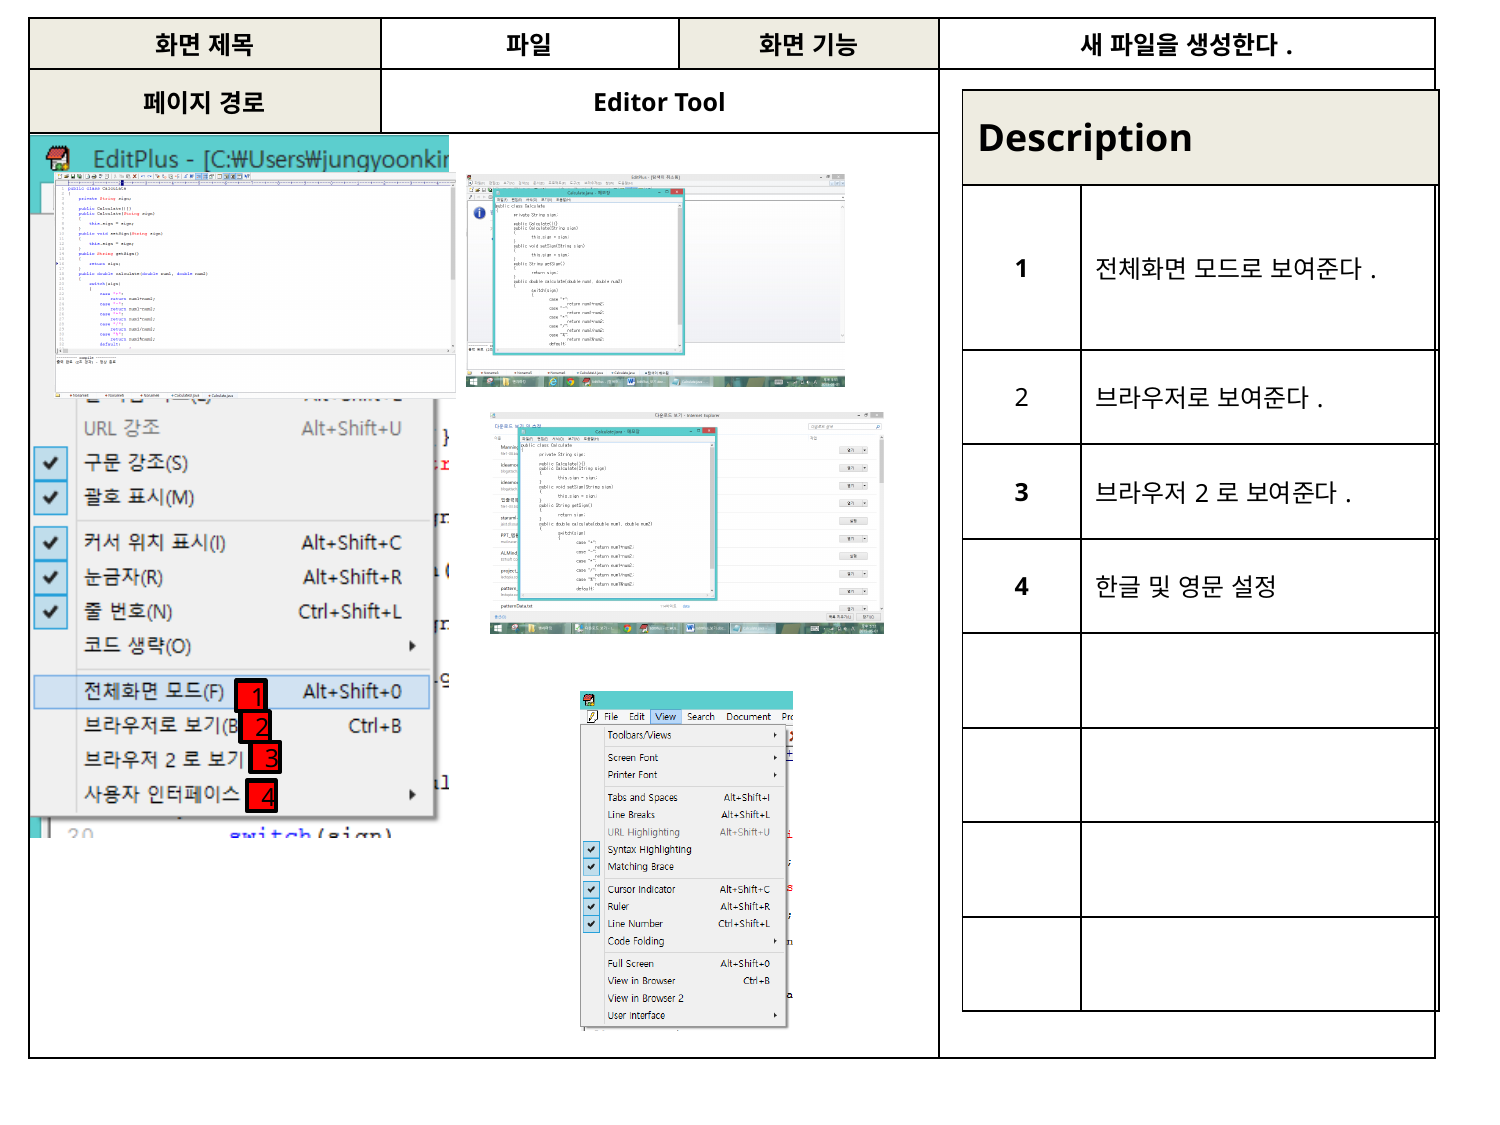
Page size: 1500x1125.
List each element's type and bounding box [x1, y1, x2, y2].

table_cell [963, 351, 1080, 443]
table_cell [963, 445, 1080, 538]
table_cell [963, 729, 1080, 821]
table_cell [1082, 729, 1438, 821]
table_cell [1082, 351, 1438, 443]
table_cell [30, 70, 380, 132]
table_header [680, 19, 938, 68]
table_cell [382, 70, 938, 132]
picture [466, 174, 845, 388]
picture [29, 135, 456, 838]
table_cell [963, 823, 1080, 916]
table_header [30, 19, 380, 68]
table_cell [963, 186, 1080, 349]
table_cell [1082, 540, 1438, 632]
picture [580, 691, 794, 1031]
table_cell [1082, 918, 1438, 1010]
picture [489, 412, 884, 634]
table_header [940, 19, 1434, 68]
table_cell [1082, 634, 1438, 727]
table_cell [1082, 445, 1438, 538]
table_cell [30, 134, 938, 1057]
table_cell [1082, 186, 1438, 349]
table_header [963, 91, 1438, 184]
table_cell [963, 540, 1080, 632]
table_cell [963, 634, 1080, 727]
table_header [382, 19, 678, 68]
table_cell [940, 70, 1434, 1057]
table_cell [1082, 823, 1438, 916]
table_cell [963, 918, 1080, 1010]
